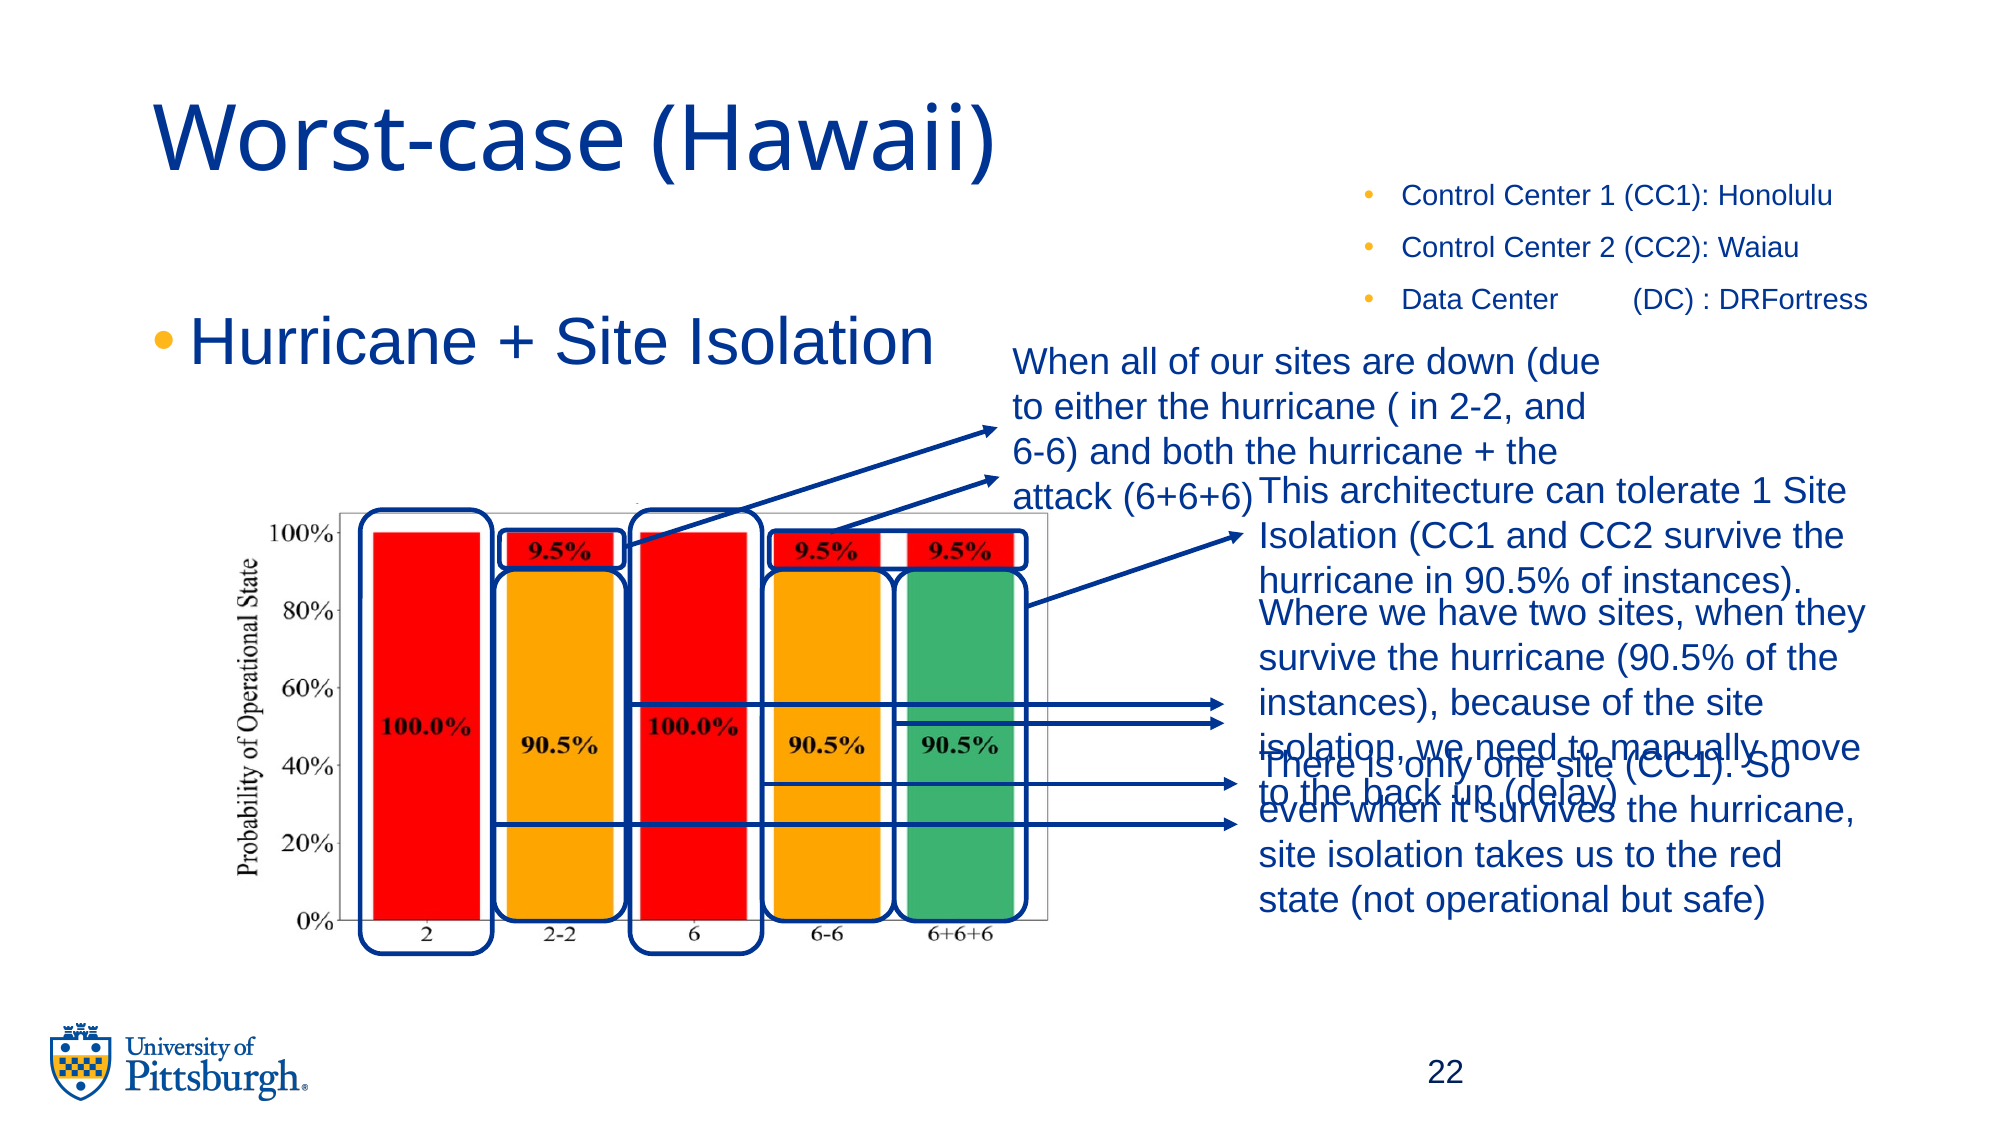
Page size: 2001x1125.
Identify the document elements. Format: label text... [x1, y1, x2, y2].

text_box When all of our sites are down (due to either the hurricane ( in 2-2, and 6-6) and both the hurricane + the attack (6+6+6) [997, 329, 1642, 525]
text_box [830, 476, 1000, 533]
text_box Control Center 1 (CC1): Honolulu Control Center 2 (CC2): Waiau Data Center (DC) : DRFortress [1348, 172, 1959, 383]
text_box This architecture can tolerate 1 Site Isolation (CC1 and CC2 survive the hurricane in 90.5% of instances). [1243, 458, 1888, 608]
picture [50, 1023, 308, 1101]
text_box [1026, 533, 1244, 607]
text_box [624, 428, 998, 548]
list Hurricane + Site Isolation [137, 299, 1863, 1014]
title Worst-case (Hawaii) [137, 83, 1900, 278]
text_box Where we have two sites, when they survive the hurricane (90.5% of the instances), because of the site isolation, we need to manually move to the back up (delay) [1243, 608, 1888, 821]
picture [222, 503, 1069, 961]
slide_number 22 [1412, 1042, 1863, 1103]
text_box There is only one site (CC1). So even when it survives the hurricane, site isolation takes us to the red state (not operational but safe) [1243, 821, 1888, 928]
